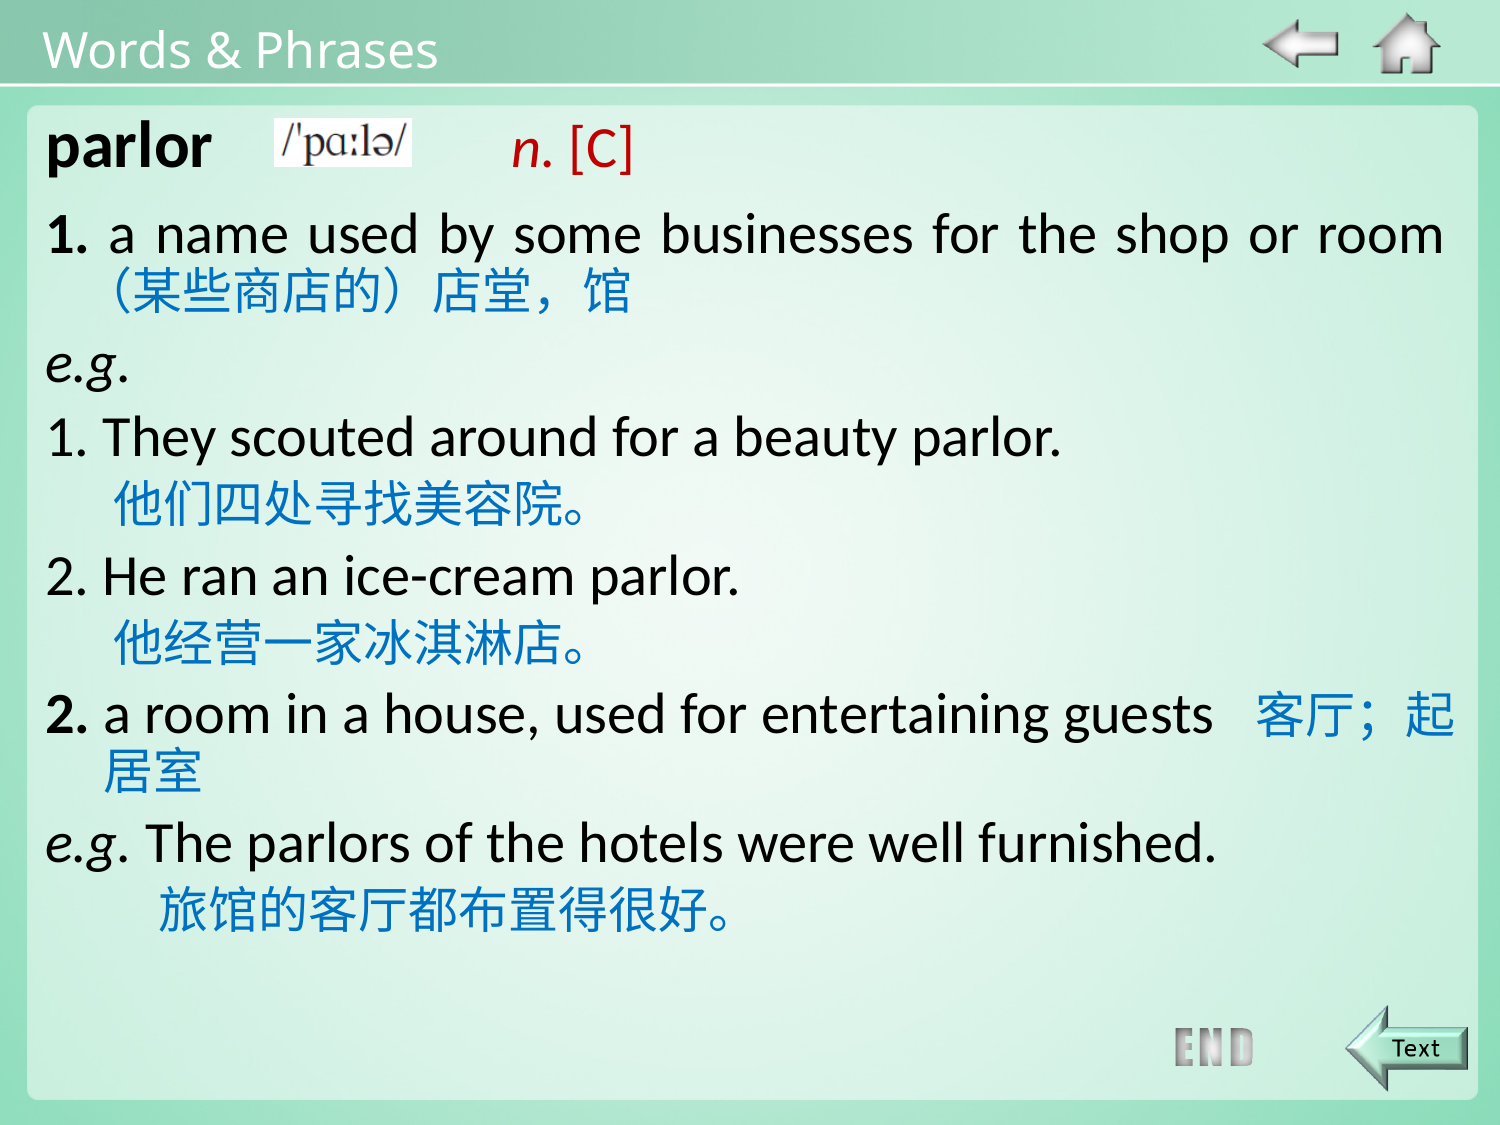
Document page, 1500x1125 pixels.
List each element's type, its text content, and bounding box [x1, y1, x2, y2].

picture [0, 0, 1500, 1125]
text_box Words & Phrases [27, 11, 582, 87]
list parlor n. [C] 1. a name used by some businesses for the shop or room （某些商店的）店堂，馆 e.g. 1. They scouted around for a beauty parlor. 他们四处寻找美容院。 2. He ran an ice-cream parlor. 他经营一家冰淇淋店。 2. a room in a house, used for entertaining guests 客厅；起居室 e.g. The parlors of the hotels were well furnished. 旅馆的客厅都布置得很好。 [29, 102, 1480, 1099]
